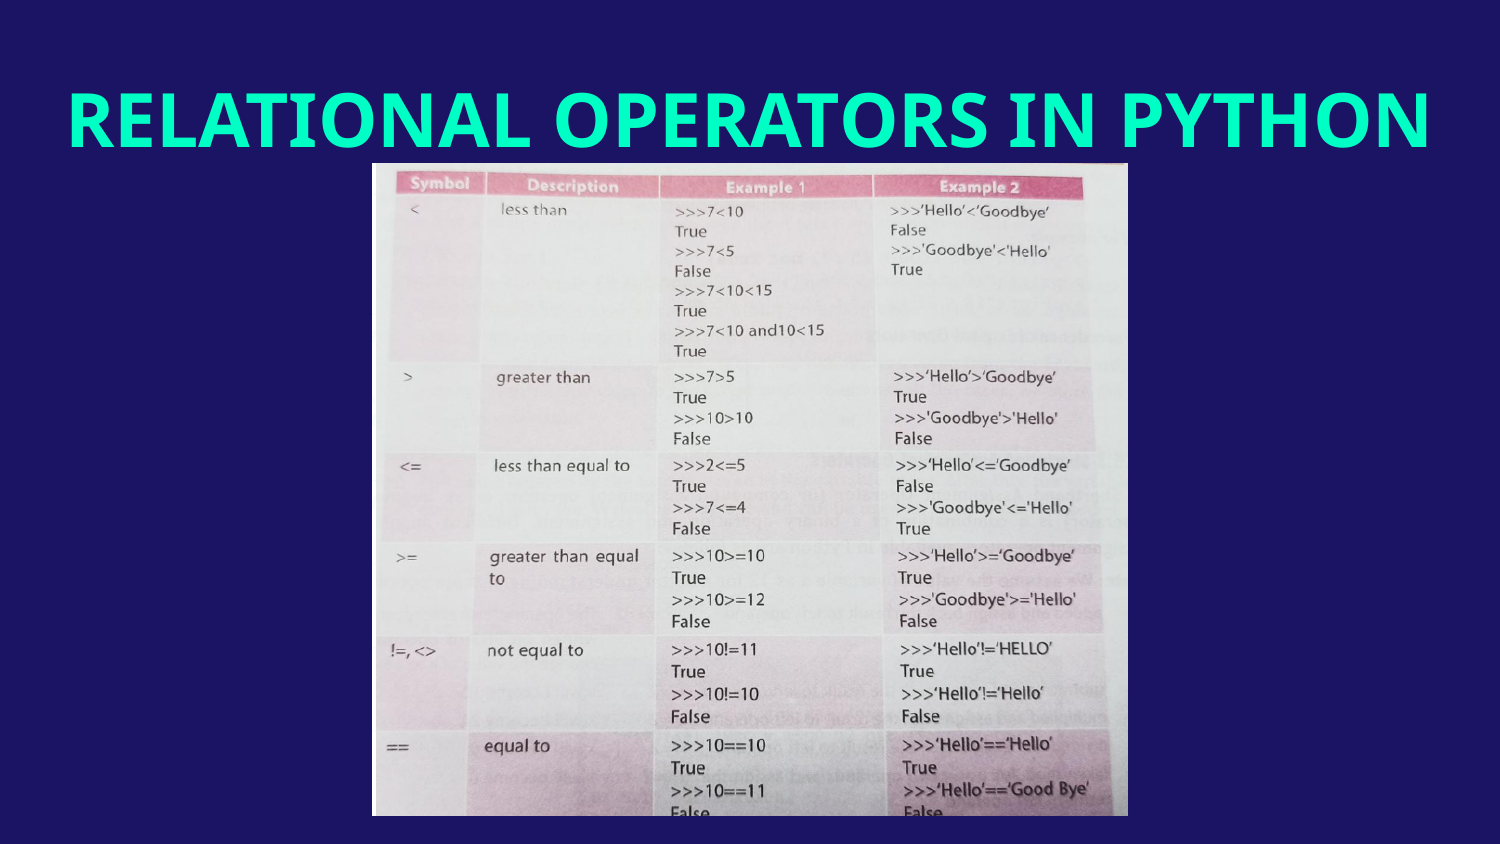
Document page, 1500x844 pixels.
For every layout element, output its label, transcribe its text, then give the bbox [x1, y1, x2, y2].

picture [372, 163, 1128, 817]
title RELATIONAL OPERATORS IN PYTHON [0, 57, 1500, 198]
